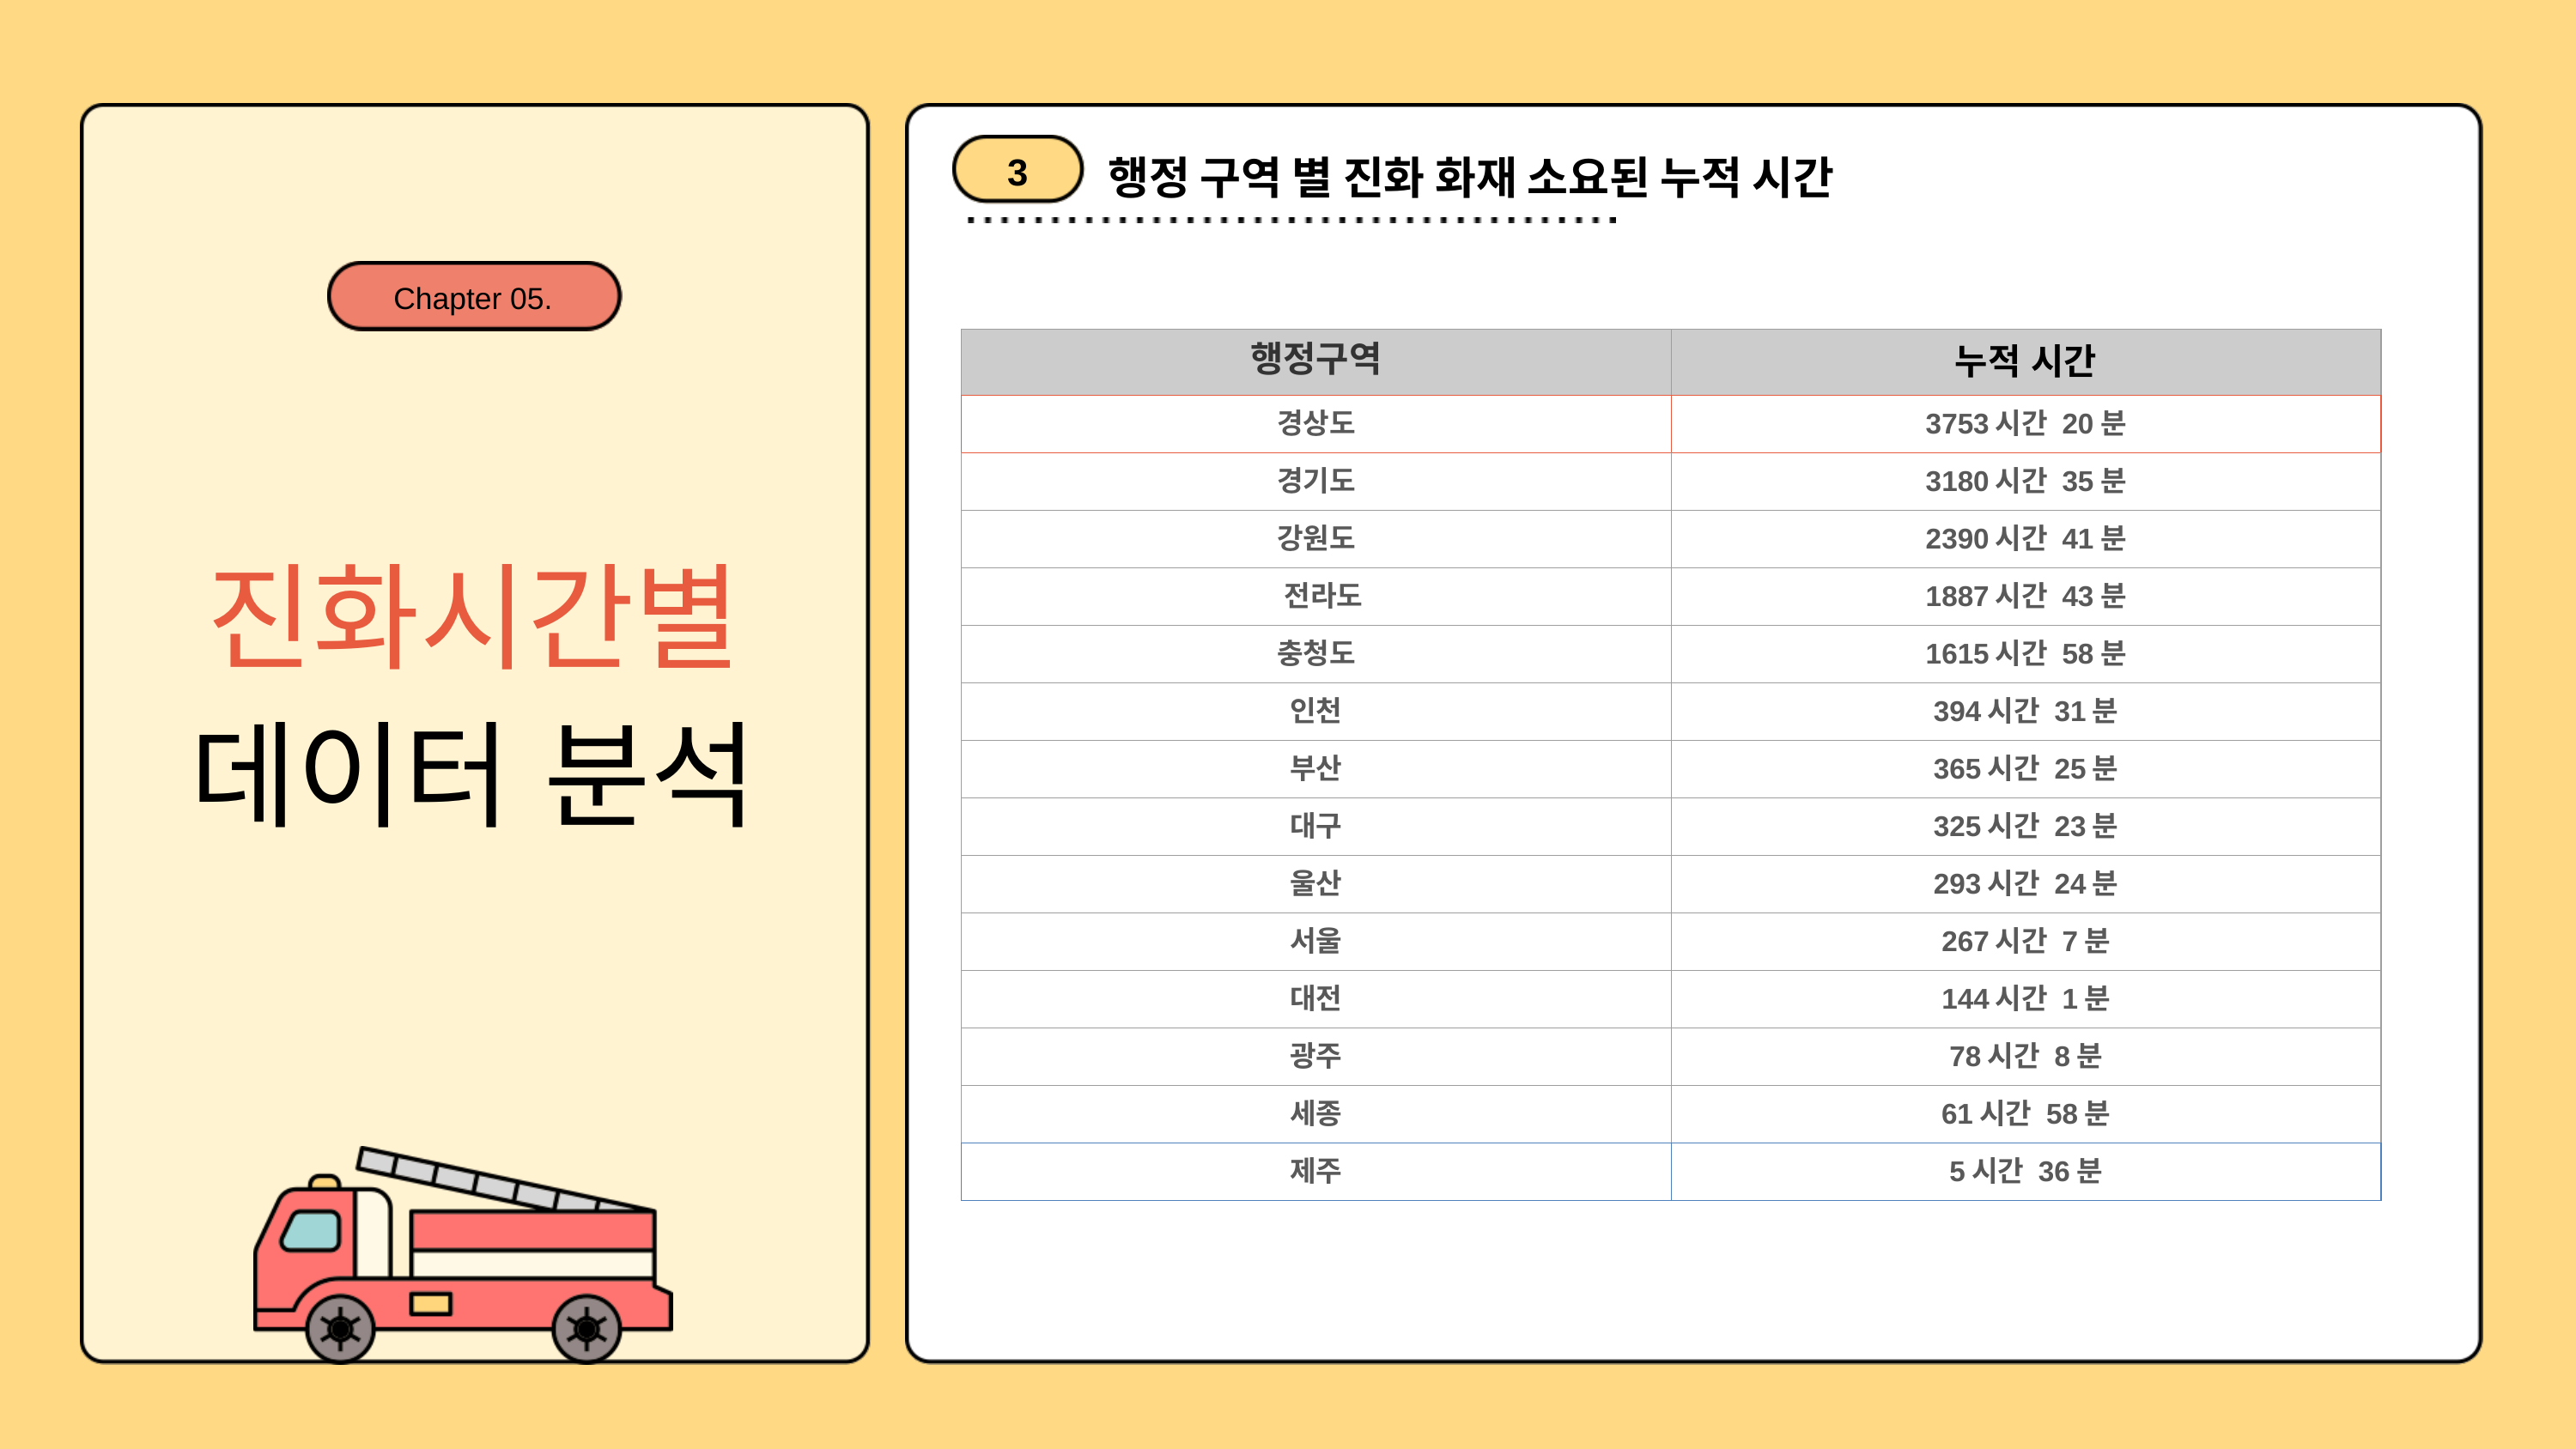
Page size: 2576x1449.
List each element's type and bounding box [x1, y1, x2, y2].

picture [80, 103, 872, 1365]
picture [904, 103, 2483, 1365]
